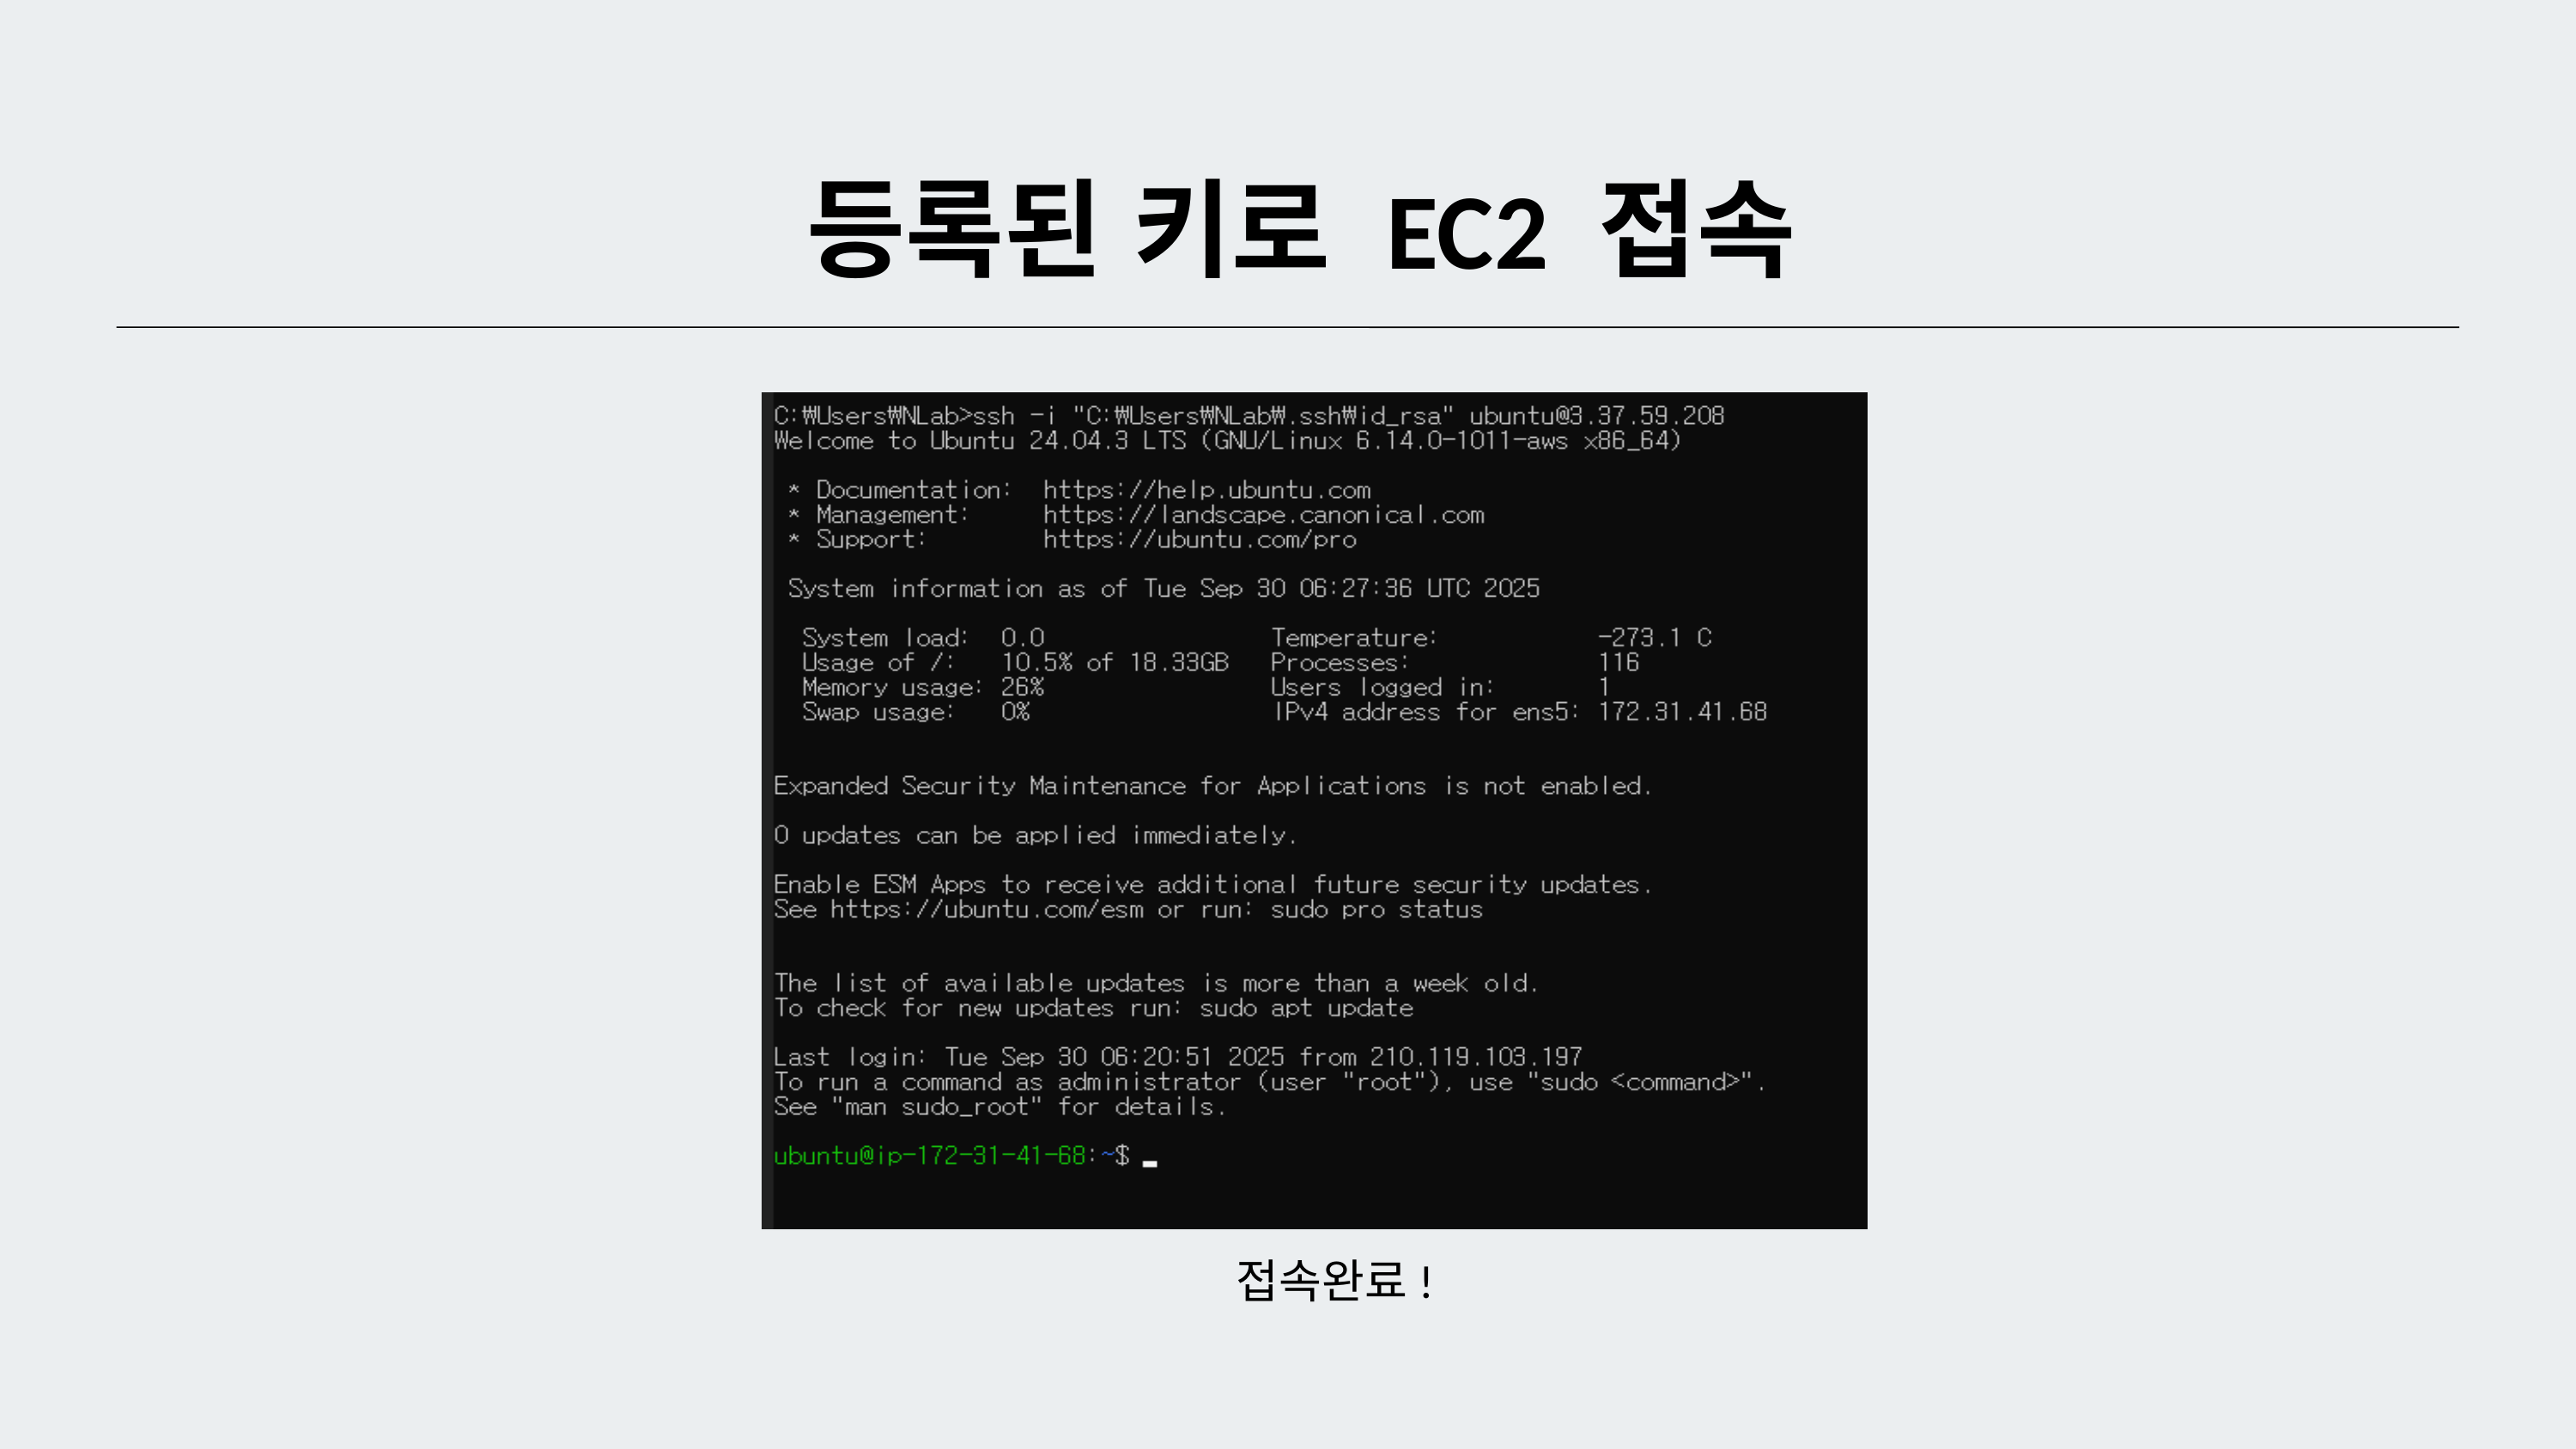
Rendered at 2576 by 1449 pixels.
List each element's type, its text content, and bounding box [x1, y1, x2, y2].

text_box 등록된 키로 EC2 접속 [793, 155, 1868, 297]
picture [762, 392, 1868, 1229]
text_box 접속완료! [1224, 1245, 1460, 1314]
